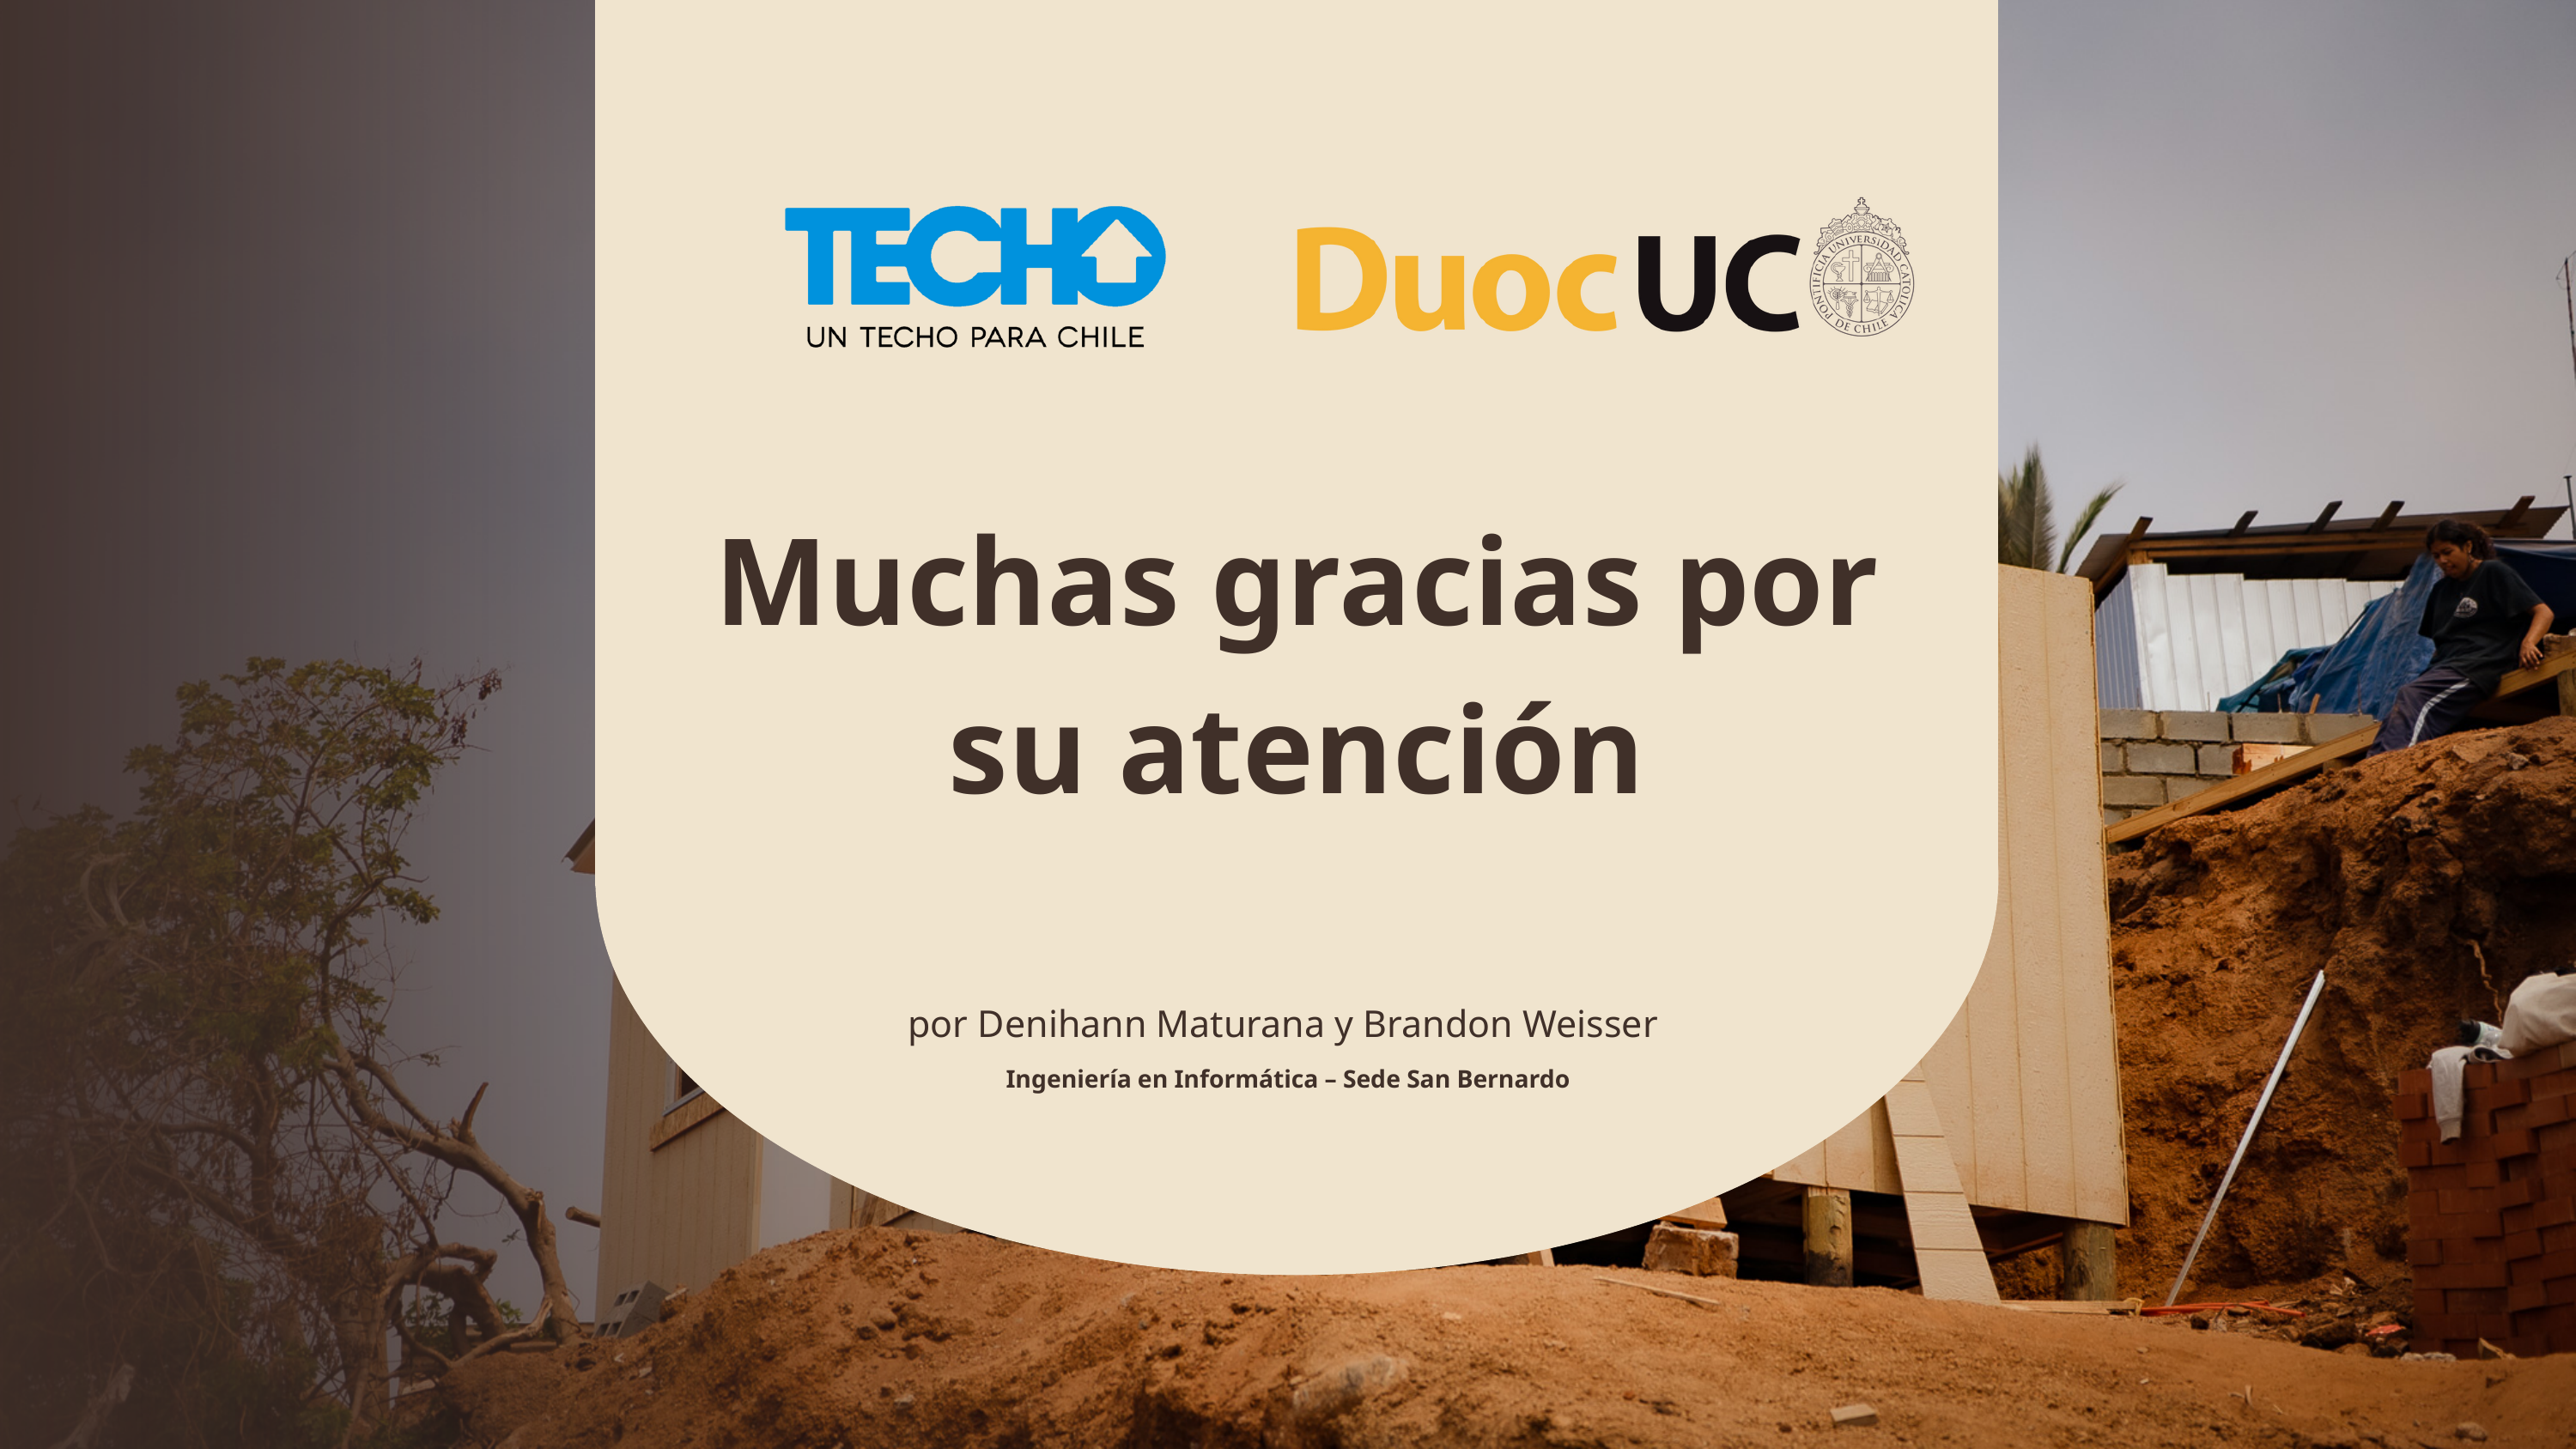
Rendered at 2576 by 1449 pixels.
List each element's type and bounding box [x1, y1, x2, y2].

text_box [0, 0, 1330, 1449]
text_box [594, 0, 1999, 480]
text_box [594, 480, 1999, 1276]
text_box [1330, 0, 2576, 1449]
